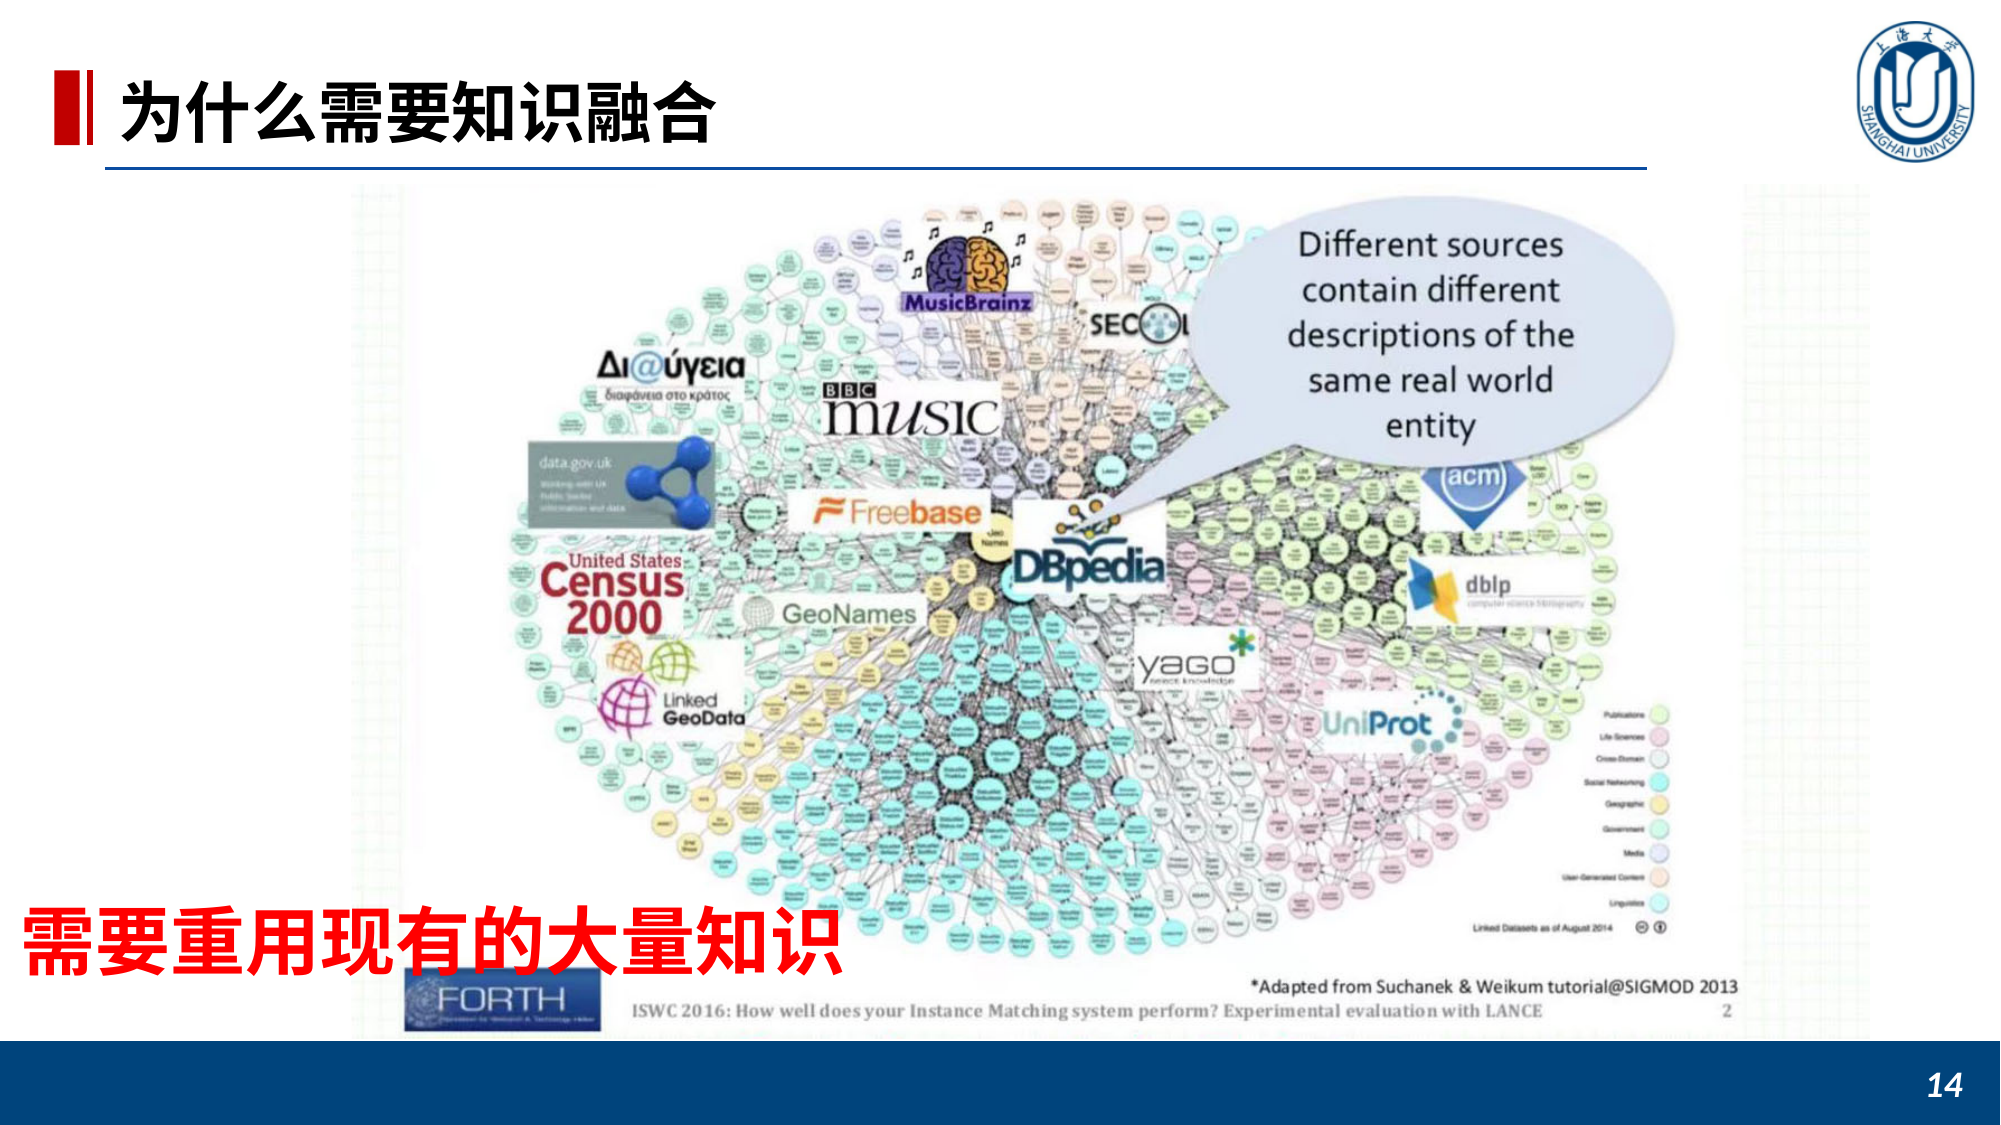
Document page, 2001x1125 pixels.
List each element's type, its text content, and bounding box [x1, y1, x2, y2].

text_box 为什么需要知识融合 [103, 63, 734, 159]
picture [1855, 21, 1978, 163]
slide_number 14 [1762, 1052, 1978, 1113]
text_box 需要重用现有的大量知识 [5, 887, 345, 992]
picture [351, 184, 1871, 1039]
